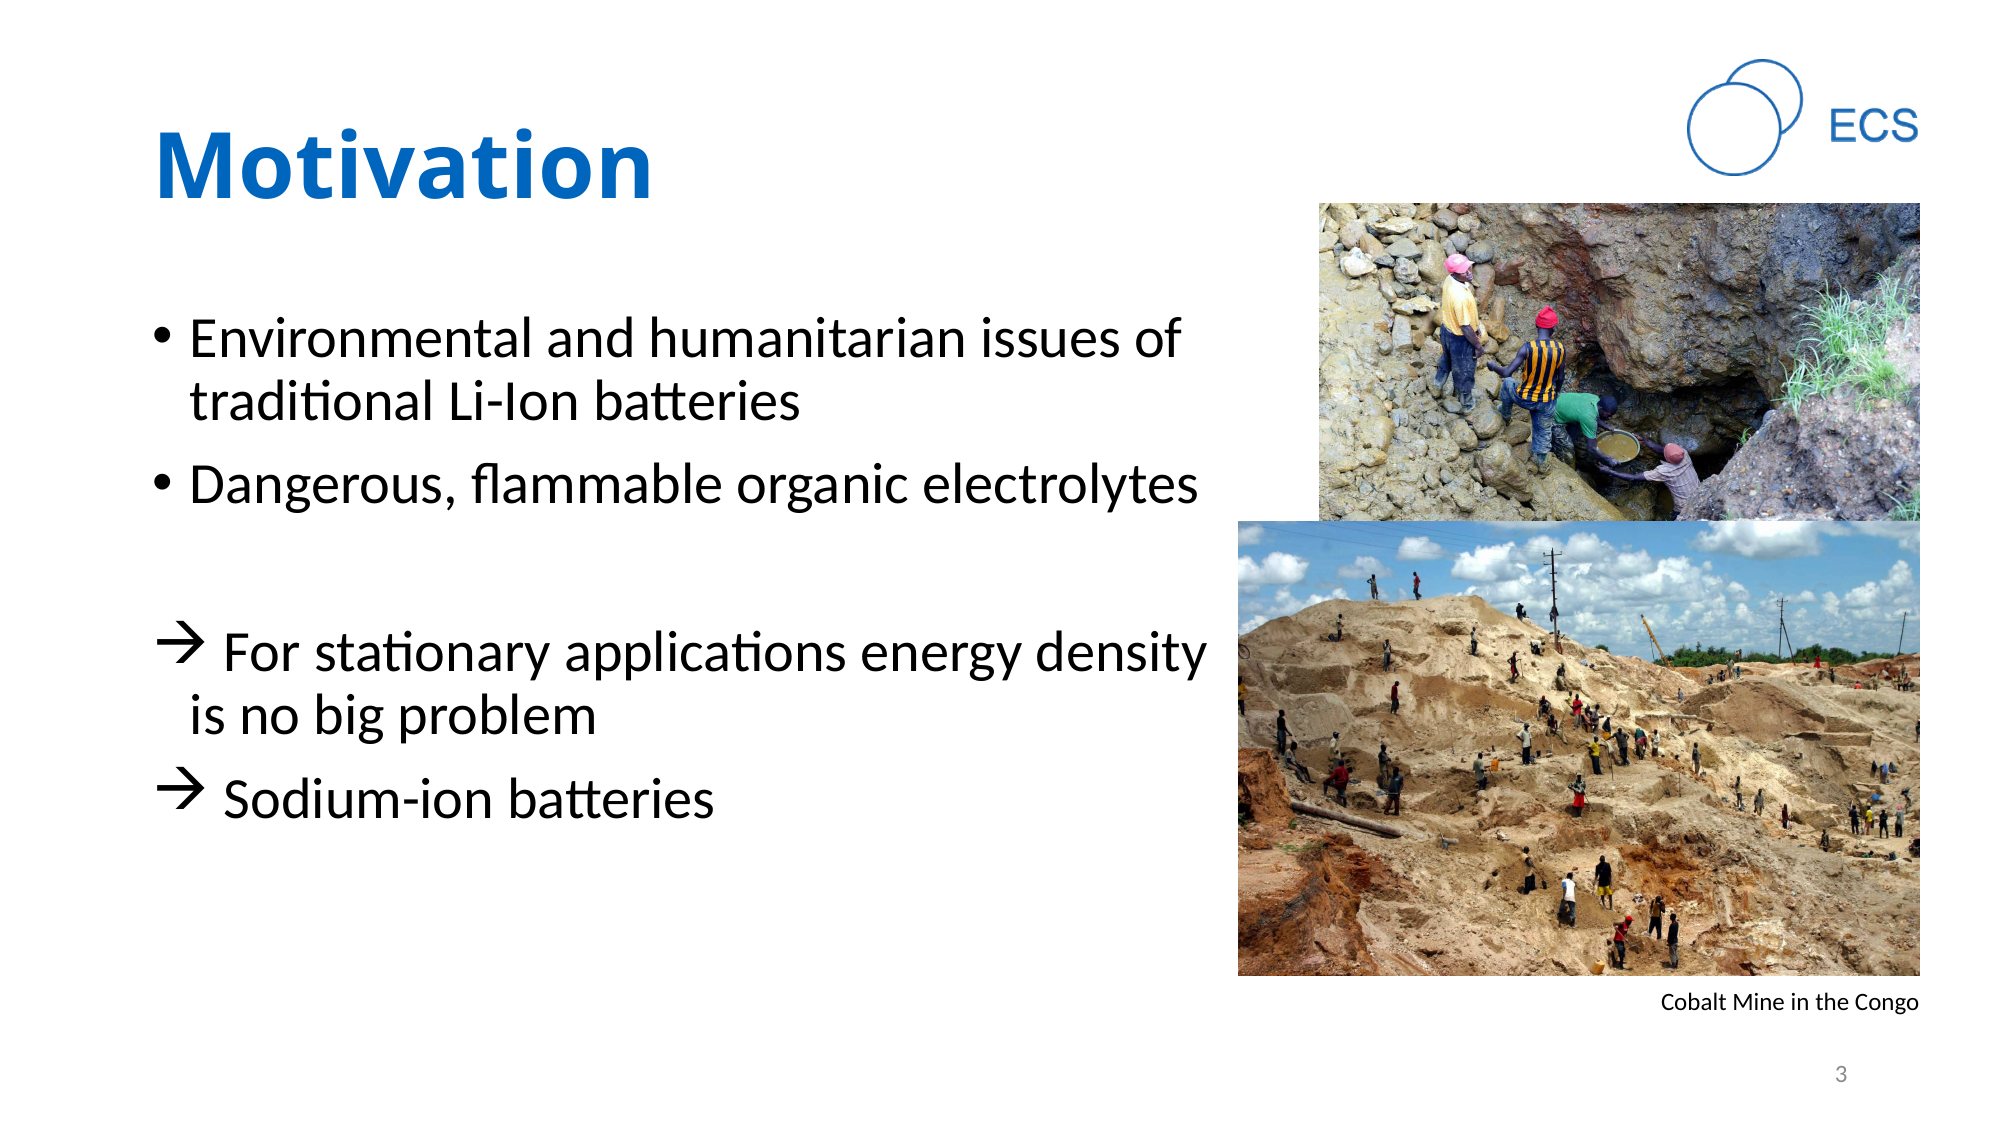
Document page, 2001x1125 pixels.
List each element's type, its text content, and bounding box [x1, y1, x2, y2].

list Environmental and humanitarian issues of traditional Li-Ion batteries Dangerous, flammable organic electrolytes For stationary applications energy density is no big problem Sodium-ion batteries [137, 299, 1239, 1014]
picture [1238, 203, 1920, 976]
picture [1687, 59, 1920, 177]
text_box Cobalt Mine in the Congo [1116, 977, 1935, 1023]
slide_number 3 [1412, 1042, 1863, 1103]
title Motivation [137, 59, 1863, 278]
